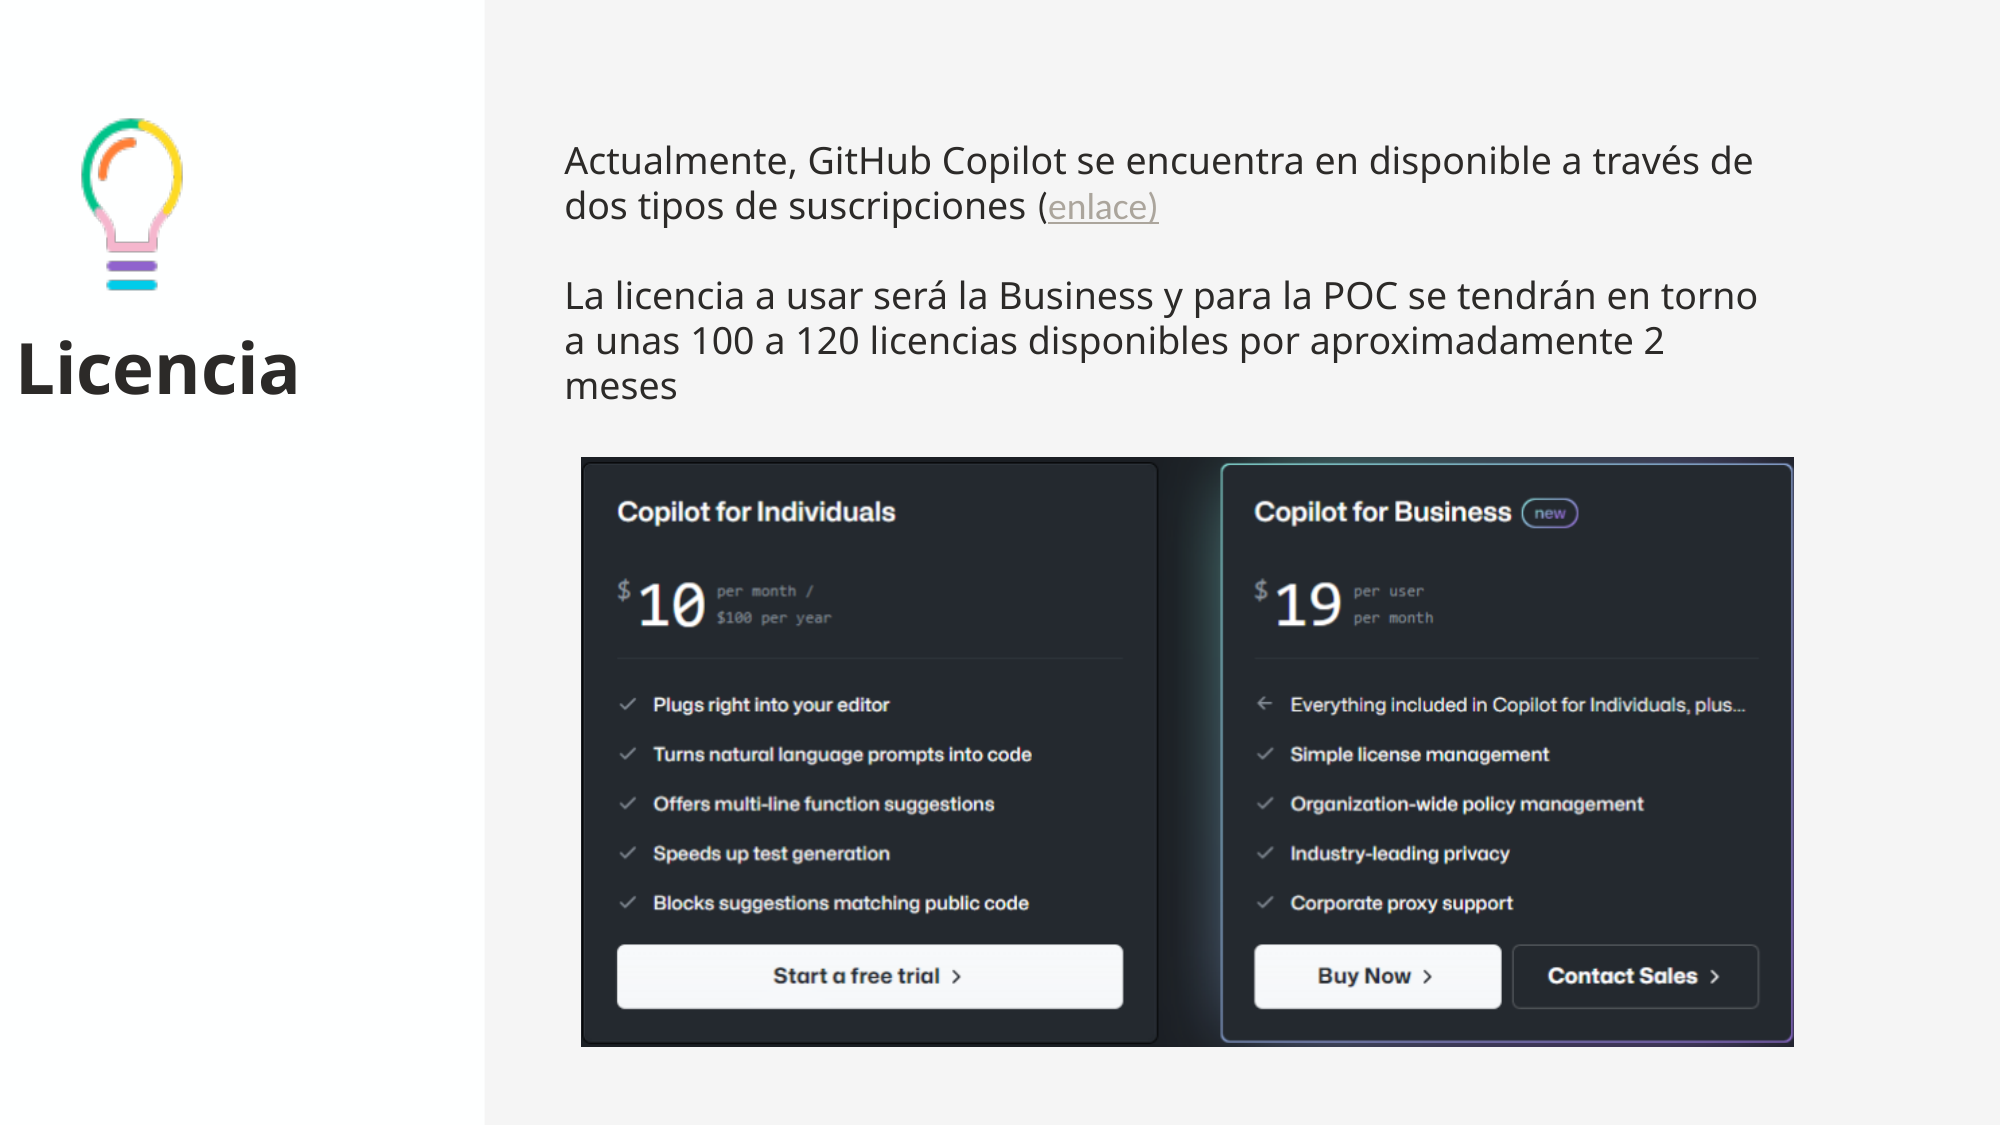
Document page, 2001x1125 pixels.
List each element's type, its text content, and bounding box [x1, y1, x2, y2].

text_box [0, 91, 546, 417]
picture [581, 457, 1794, 1047]
text_box Actualmente, GitHub Copilot se encuentra en disponible a través de dos tipos de suscripciones (enlace) La licencia a usar será la Business y para la POC se tendrán en torno a unas 100 a 120 licencias disponibles por aproximadamente 2 meses [549, 129, 1794, 415]
